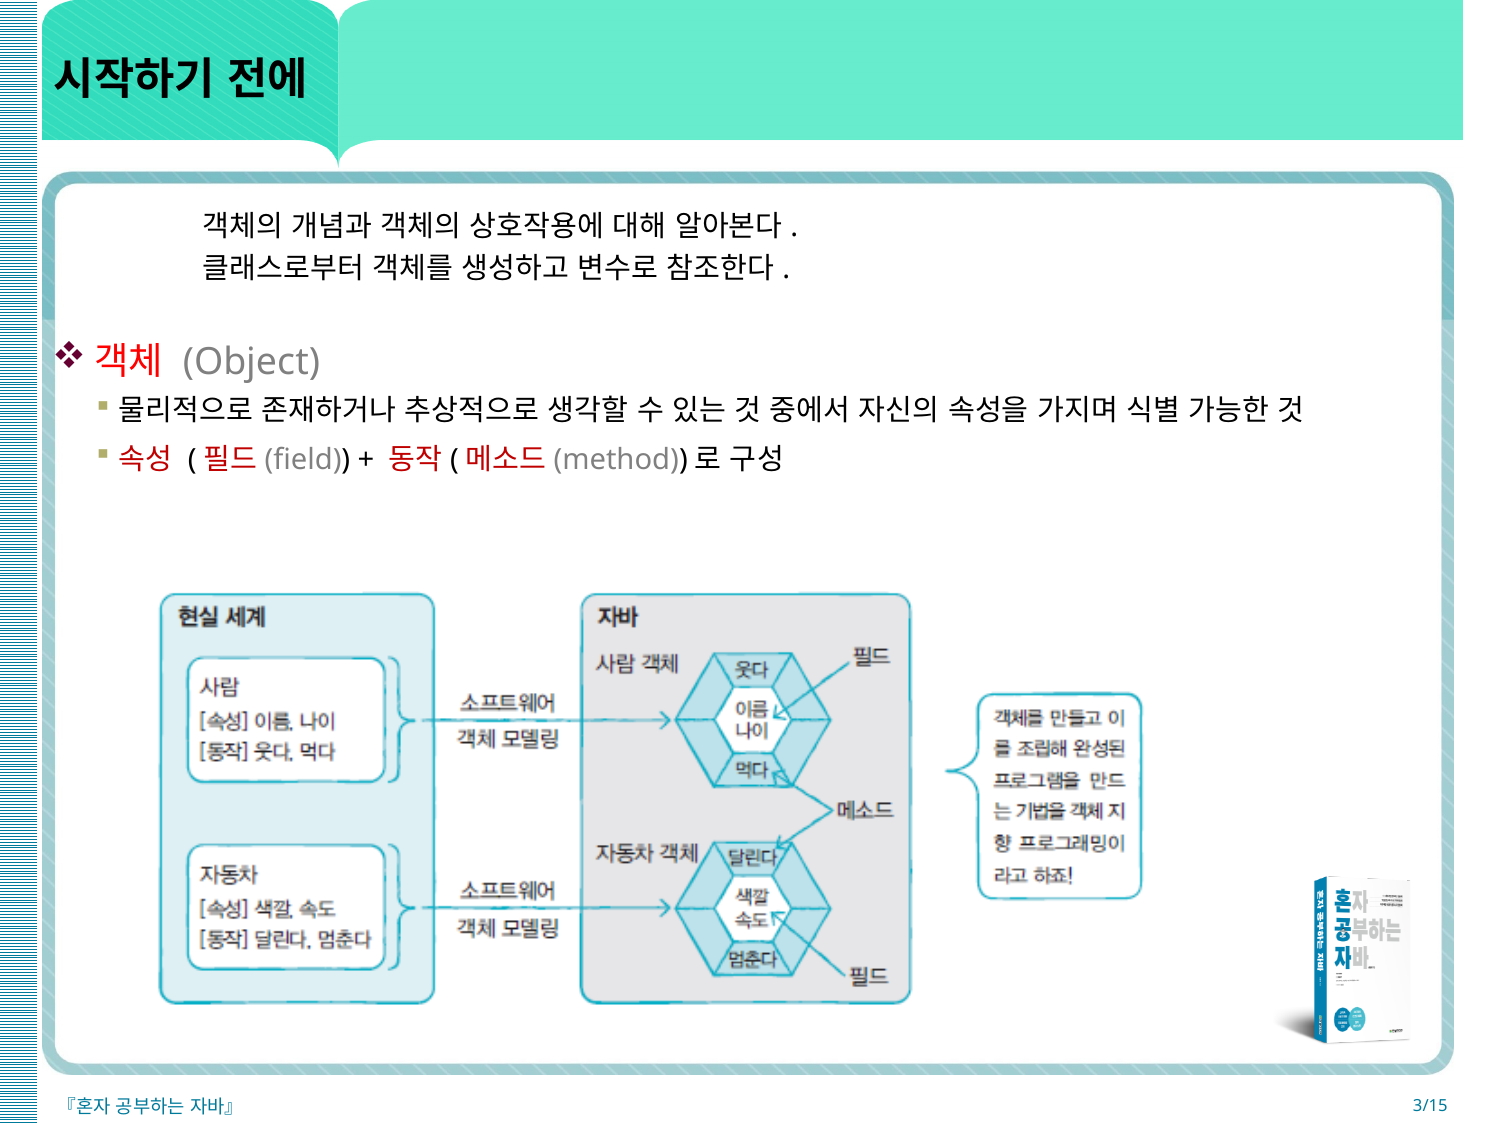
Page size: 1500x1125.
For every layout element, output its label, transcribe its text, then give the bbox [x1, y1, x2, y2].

picture [68, 1097, 75, 1110]
picture [1243, 797, 1488, 1122]
list 객체의 개념과 객체의 상호작용에 대해 알아본다. 클래스로부터 객체를 생성하고 변수로 참조한다. 객체 (Object) 물리적으로 존재하거나 추상적으로 생각할 수 있는 것 중에서 자신의 속성을 가지며 식별 가능한 것 속성 (필드(field)) + 동작(메소드(method))로 구성 [37, 200, 1463, 1091]
picture [42, 0, 1463, 200]
title 시작하기 전에 [39, 42, 1280, 138]
picture [137, 574, 1156, 1021]
picture [225, 1102, 232, 1115]
picture [116, 1102, 131, 1107]
